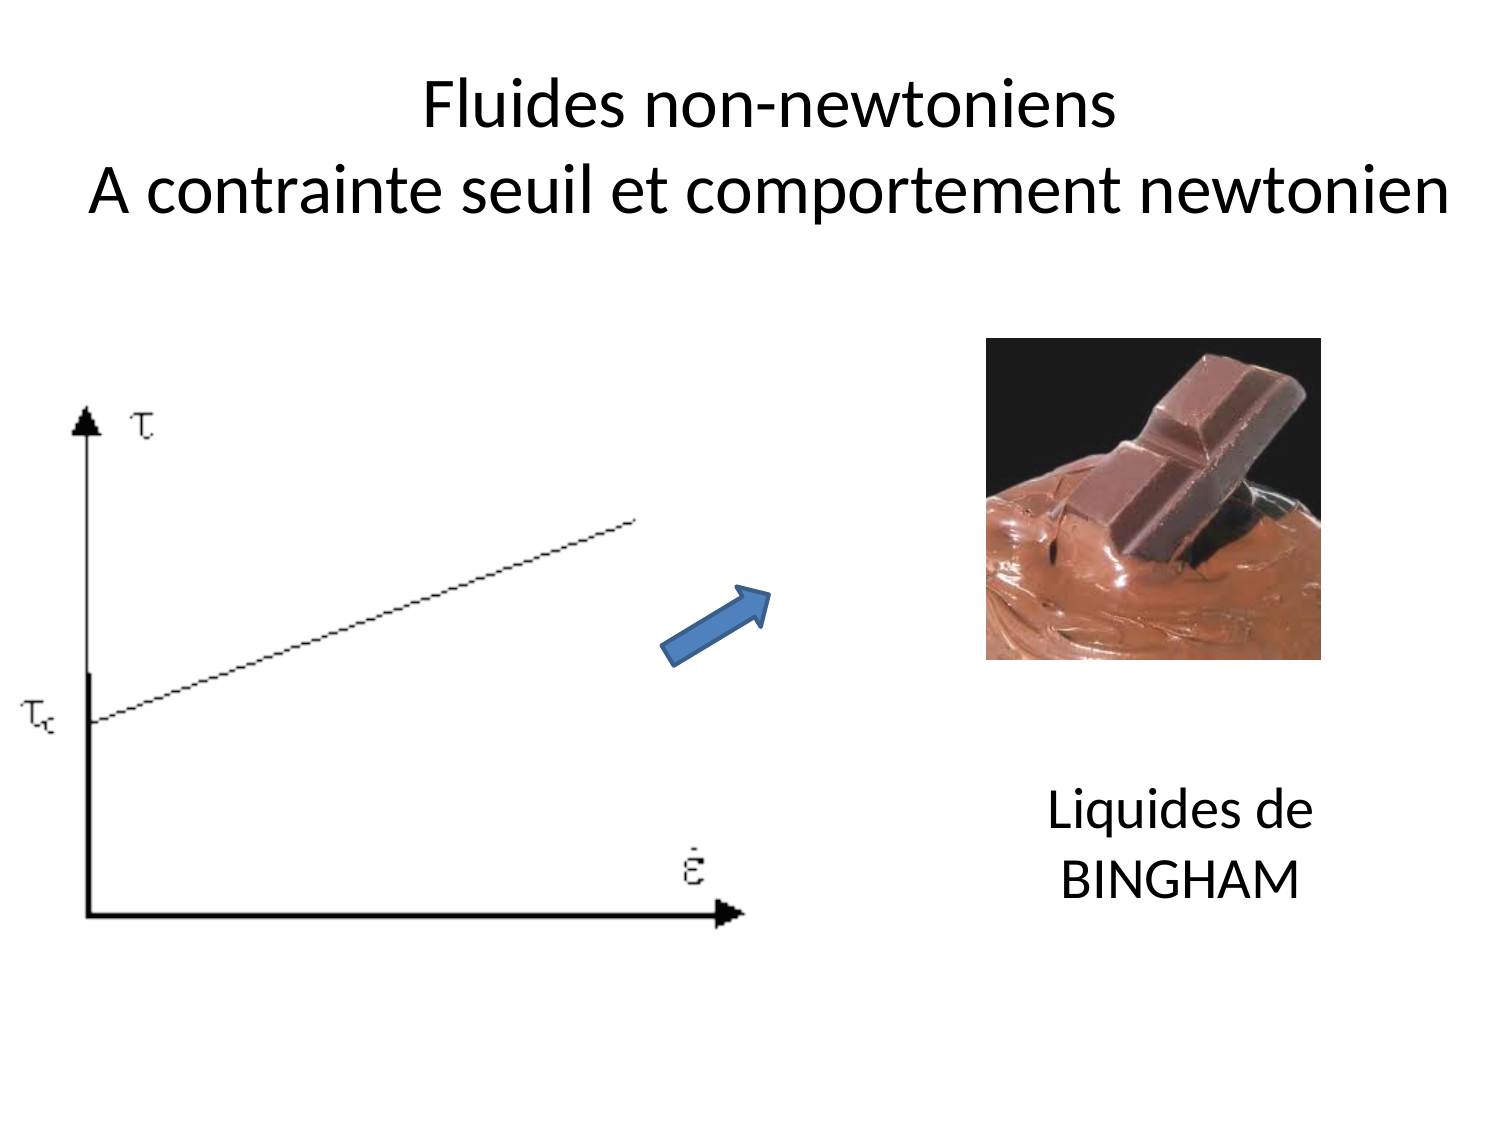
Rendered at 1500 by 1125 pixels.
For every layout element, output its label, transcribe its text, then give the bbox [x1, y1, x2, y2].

title Fluides non-newtoniens A contrainte seuil et comportement newtonien [41, 19, 1500, 350]
text_box Liquides de BINGHAM [962, 763, 1400, 918]
picture [11, 386, 751, 941]
text_box [755, 588, 771, 630]
picture [985, 337, 1322, 661]
